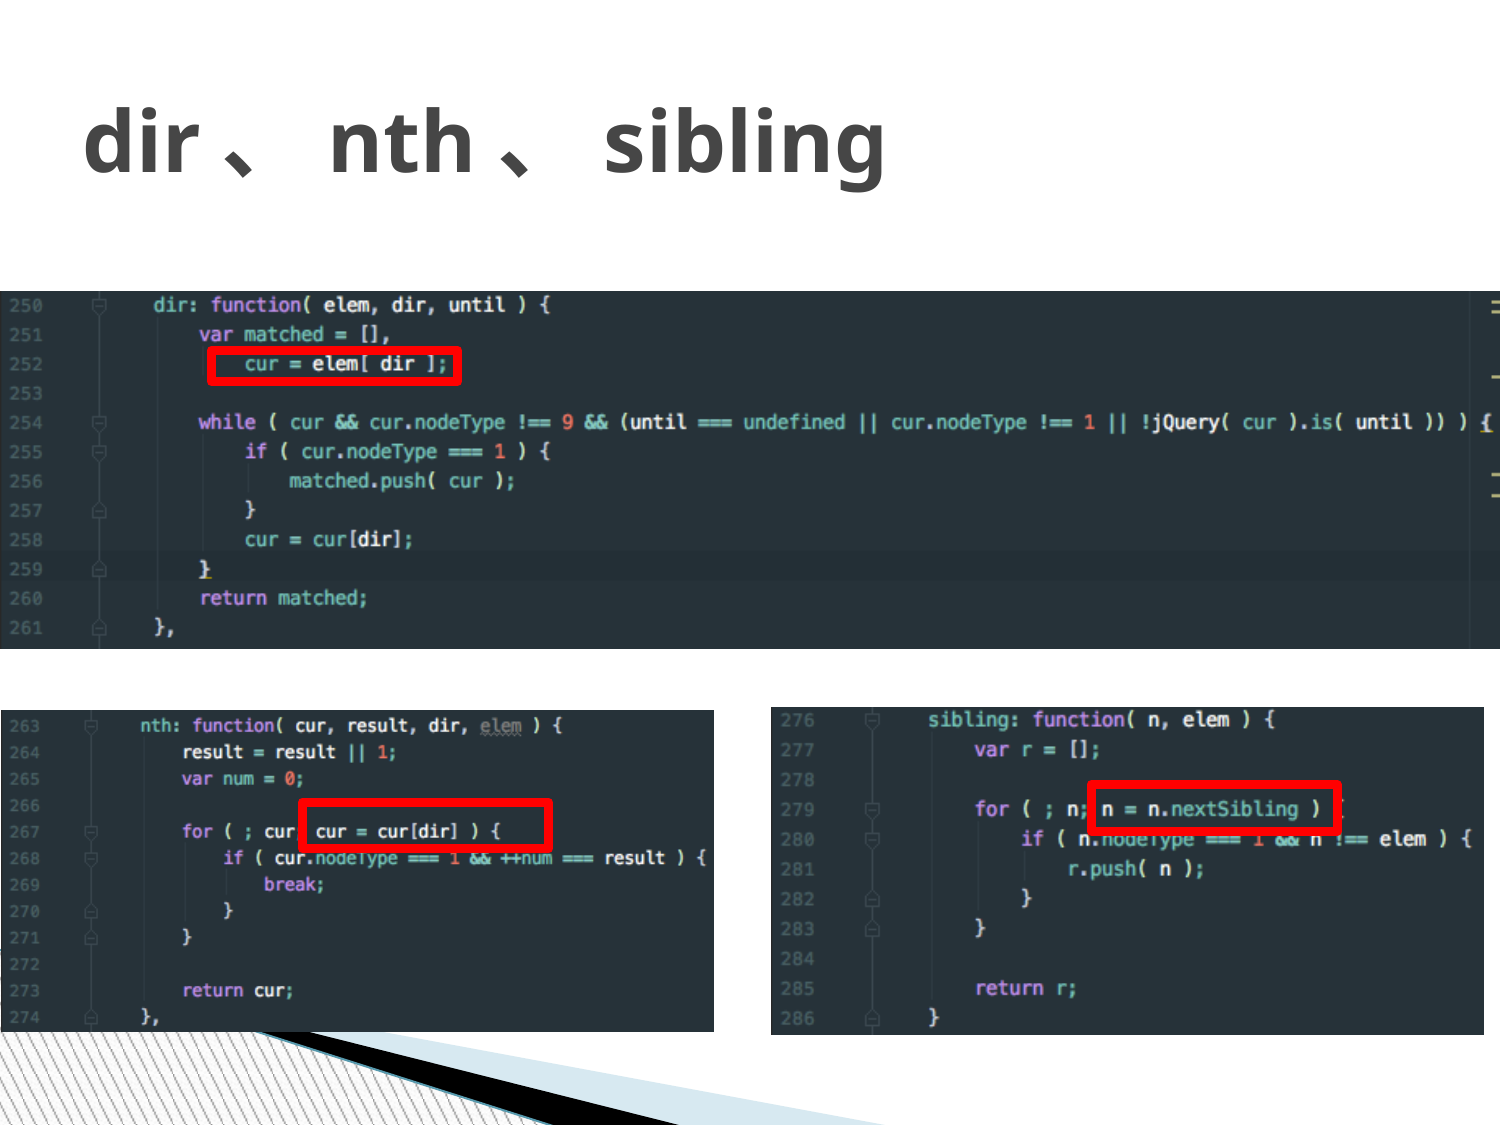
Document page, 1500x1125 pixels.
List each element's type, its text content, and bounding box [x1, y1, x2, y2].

picture [0, 291, 1500, 649]
picture [770, 707, 1485, 1036]
picture [0, 709, 715, 1125]
title dir、nth、sibling [74, 44, 1426, 234]
